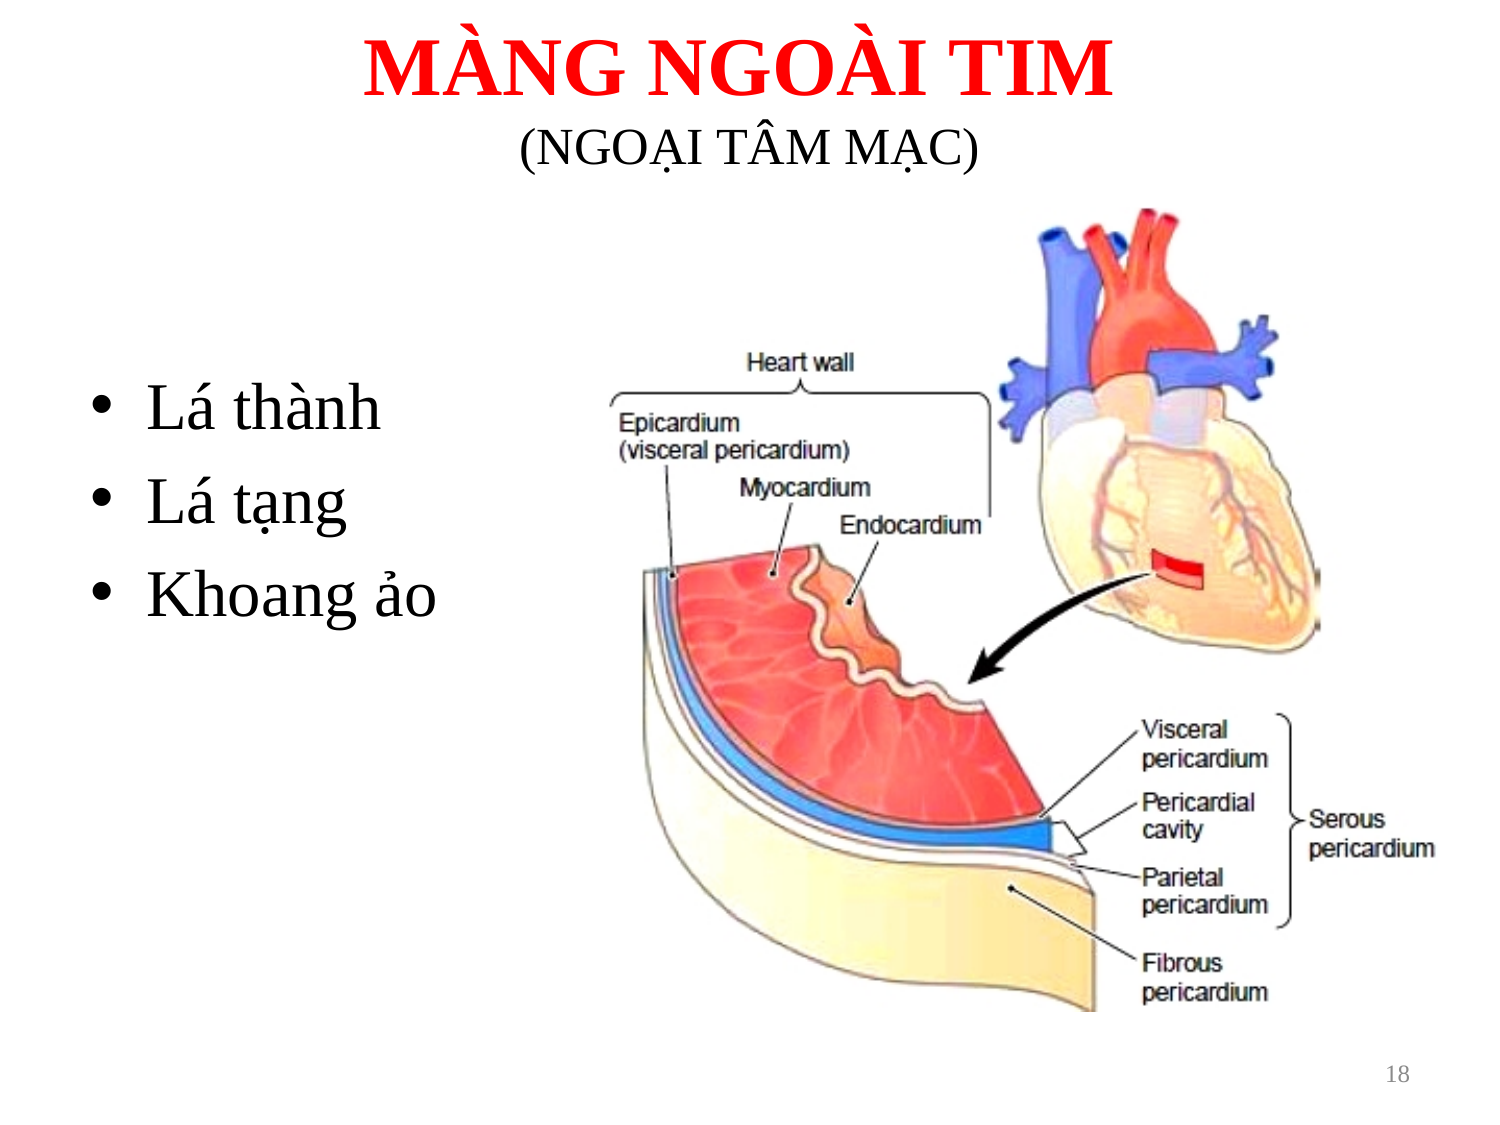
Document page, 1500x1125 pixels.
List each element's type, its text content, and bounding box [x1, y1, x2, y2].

slide_number 18 [1074, 1042, 1425, 1103]
list Lá thành Lá tạng Khoang ảo [74, 262, 602, 1006]
picture [608, 207, 1440, 1012]
title MÀNG NGOÀI TIM (NGOẠI TÂM MẠC) [74, 0, 1426, 188]
